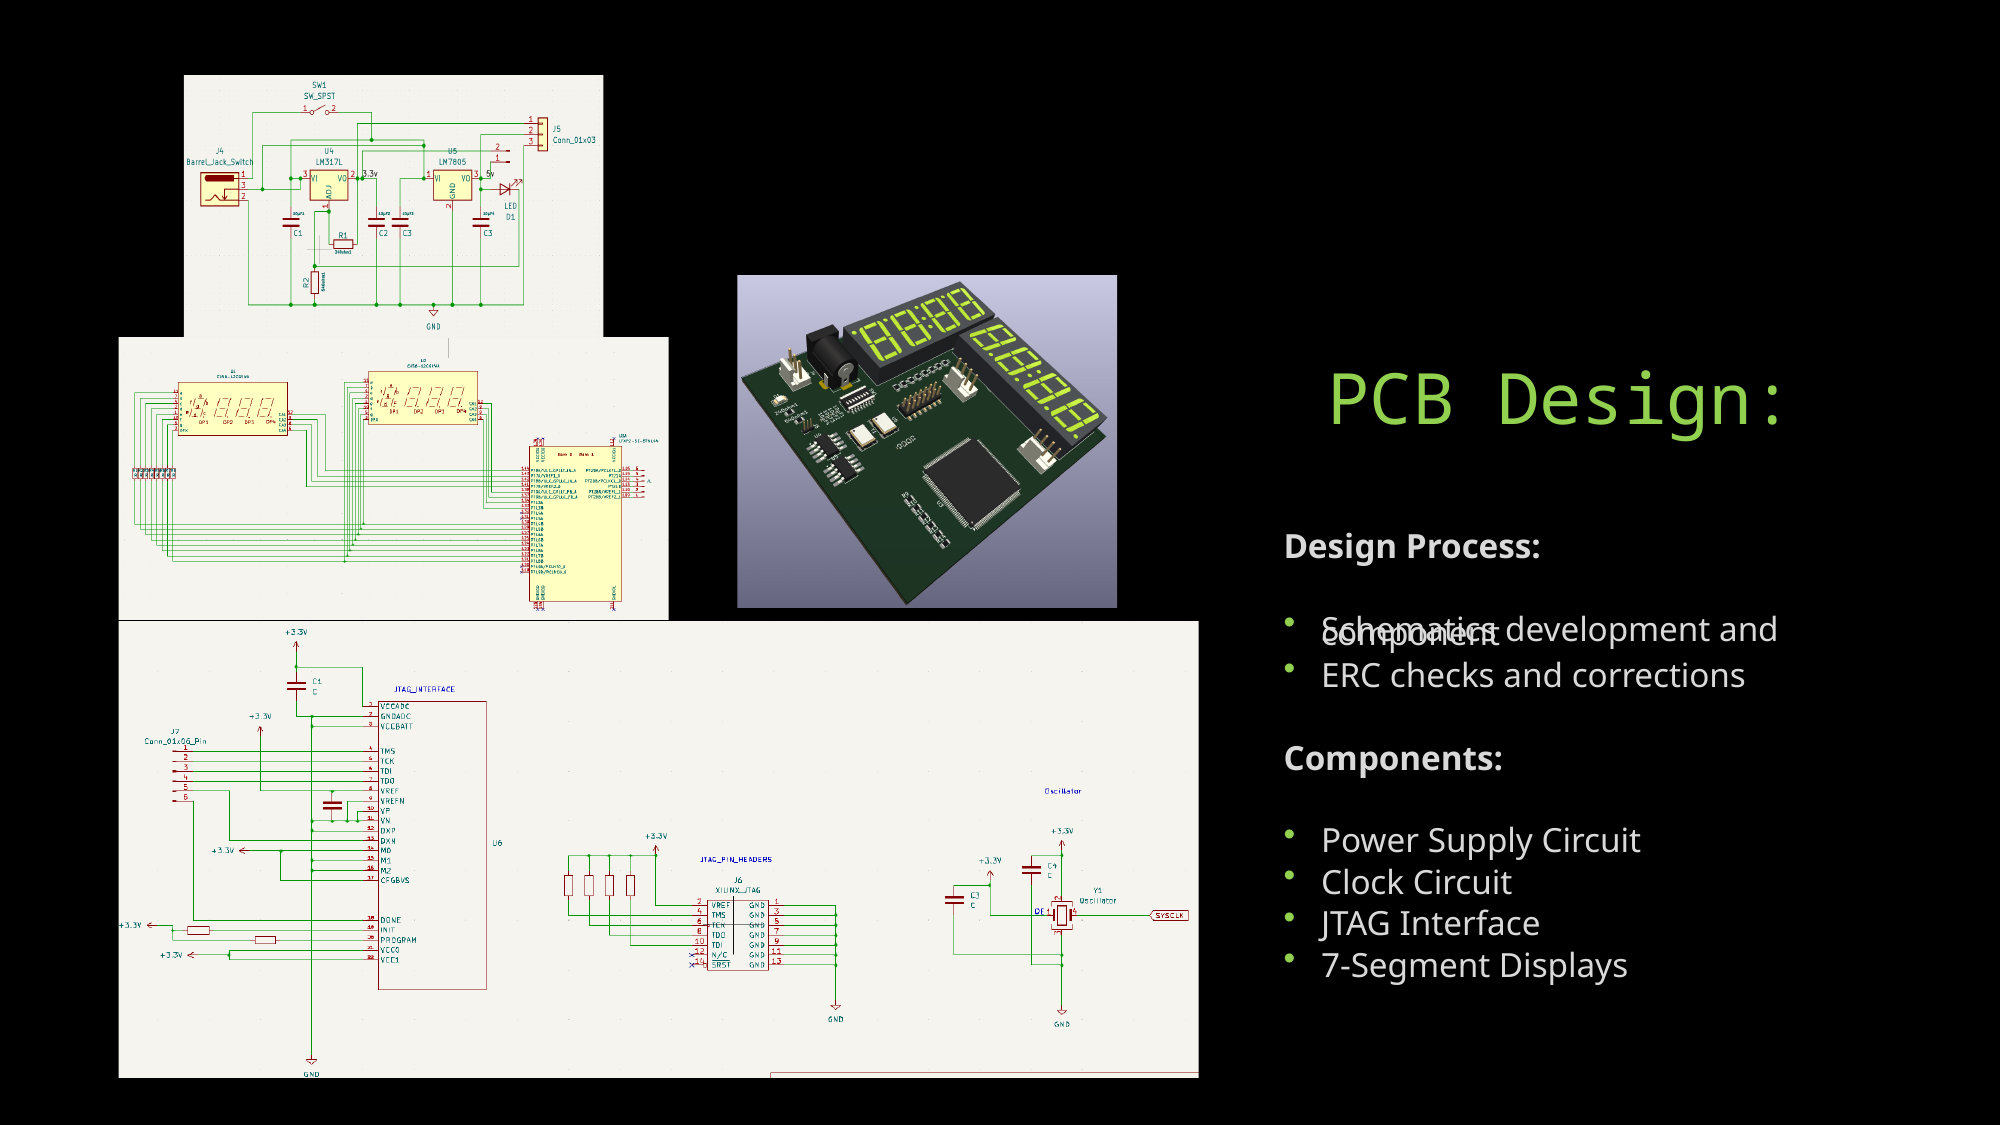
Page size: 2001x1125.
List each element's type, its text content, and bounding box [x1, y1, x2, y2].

picture [737, 274, 1118, 608]
picture [118, 621, 1199, 1078]
text_box Design Process: Schematics development and component ERC checks and corrections Components: Power Supply Circuit Clock Circuit JTAG Interface 7-Segment Displays [1268, 548, 1975, 1027]
picture [118, 74, 669, 620]
title PCB Design: [1312, 146, 1975, 447]
